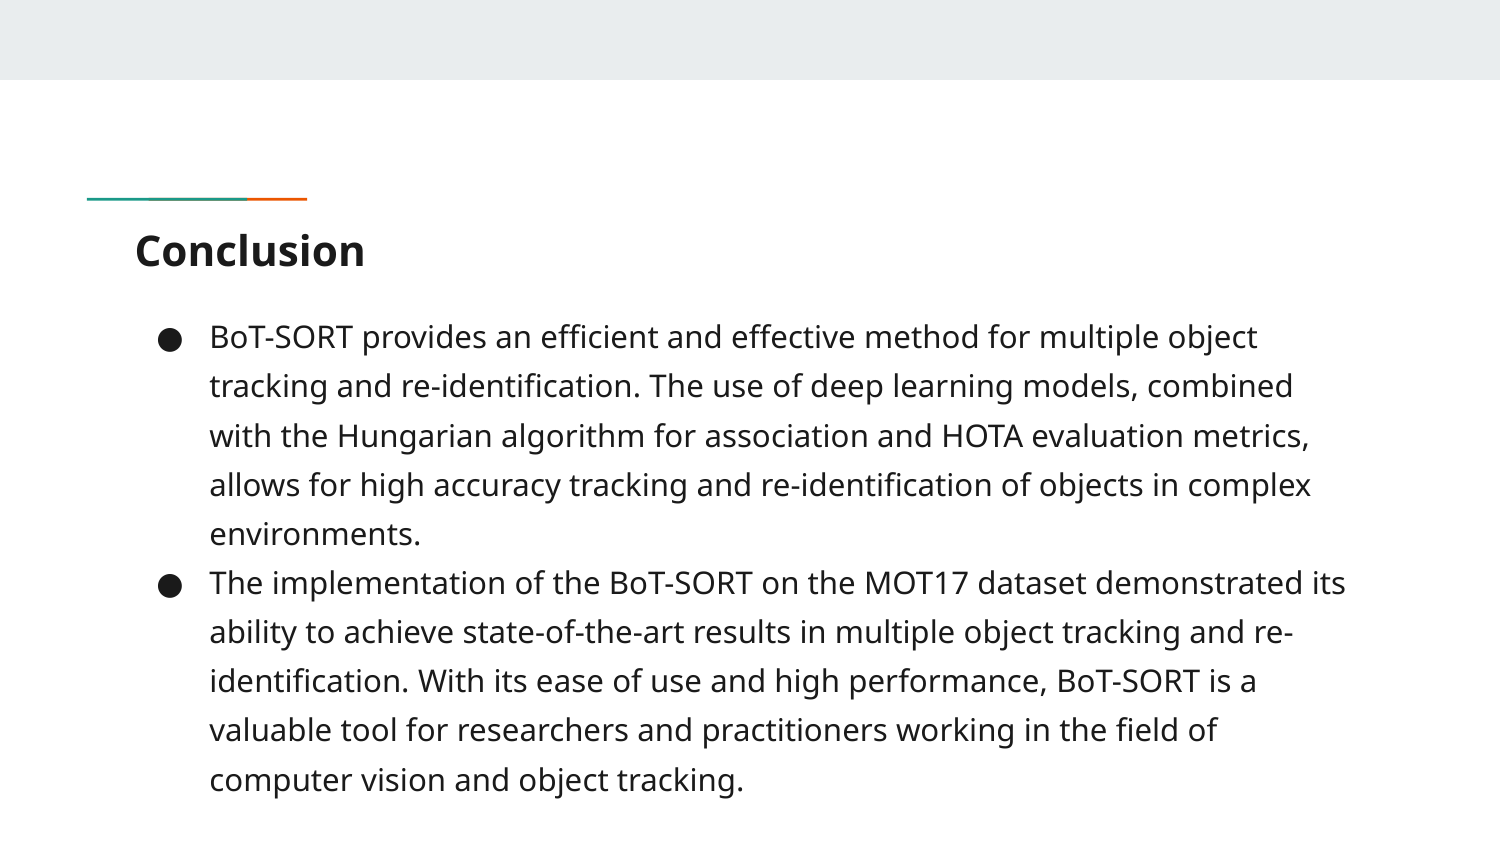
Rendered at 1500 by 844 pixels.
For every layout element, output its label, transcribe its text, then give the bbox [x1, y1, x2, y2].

title Conclusion [119, 206, 1381, 293]
list BoT-SORT provides an efficient and effective method for multiple object tracking and re-identification. The use of deep learning models, combined with the Hungarian algorithm for association and HOTA evaluation metrics, allows for high accuracy tracking and re-identification of objects in complex environments. The implementation of the BoT-SORT on the MOT17 dataset demonstrated its ability to achieve state-of-the-art results in multiple object tracking and re-identification. With its ease of use and high performance, BoT-SORT is a valuable tool for researchers and practitioners working in the field of computer vision and object tracking. [119, 293, 1381, 844]
